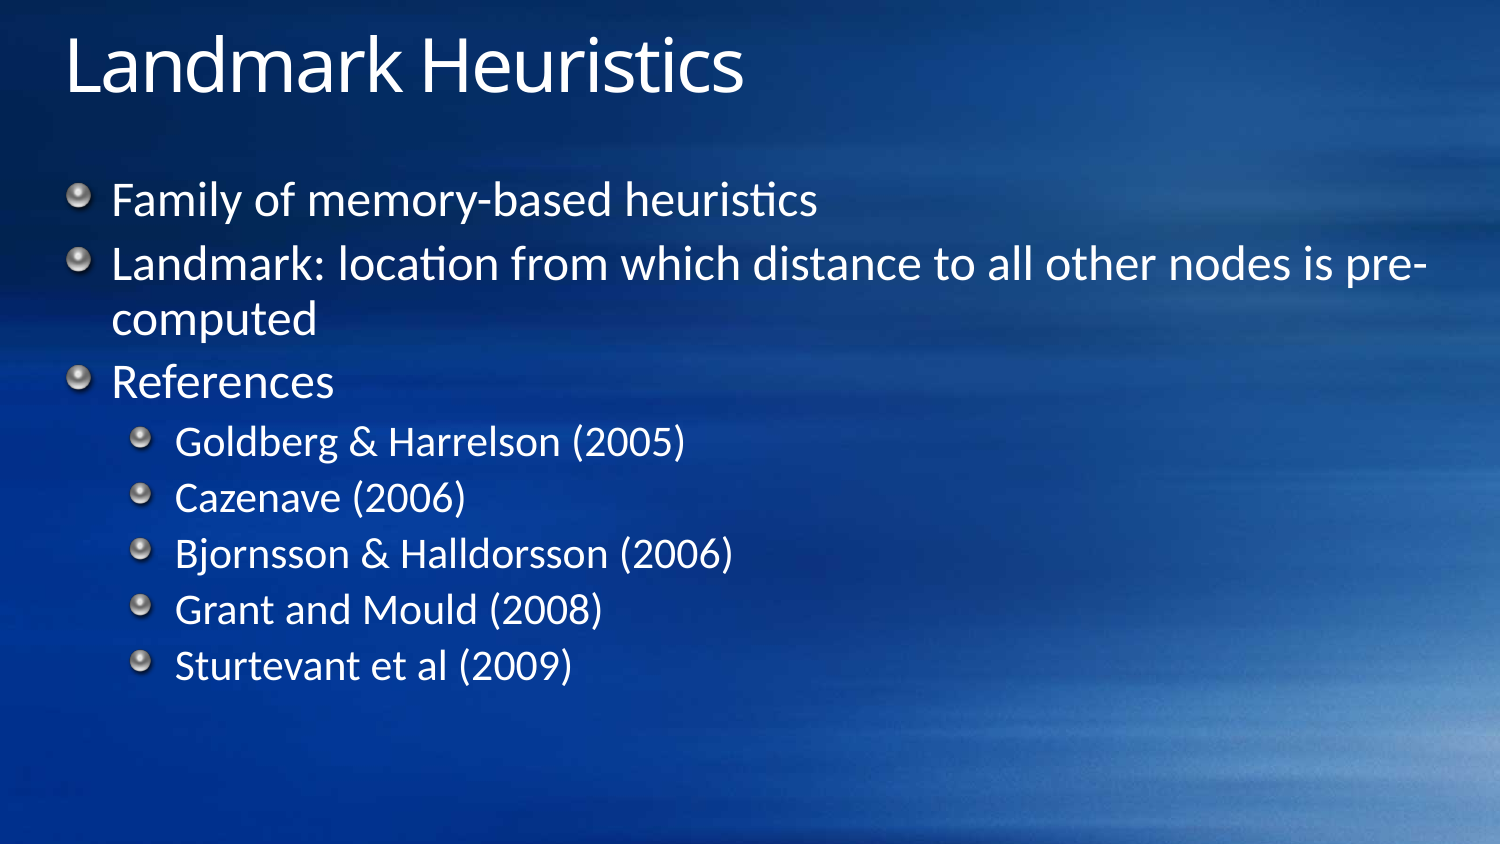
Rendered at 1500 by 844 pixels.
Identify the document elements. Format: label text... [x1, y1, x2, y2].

picture [0, 0, 1500, 844]
title Landmark Heuristics [63, 28, 1438, 110]
list Family of memory-based heuristics Landmark: location from which distance to all other nodes is pre-computed References Goldberg & Harrelson (2005) Cazenave (2006) Bjornsson & Halldorsson (2006) Grant and Mould (2008) Sturtevant et al (2009) [62, 173, 1438, 708]
